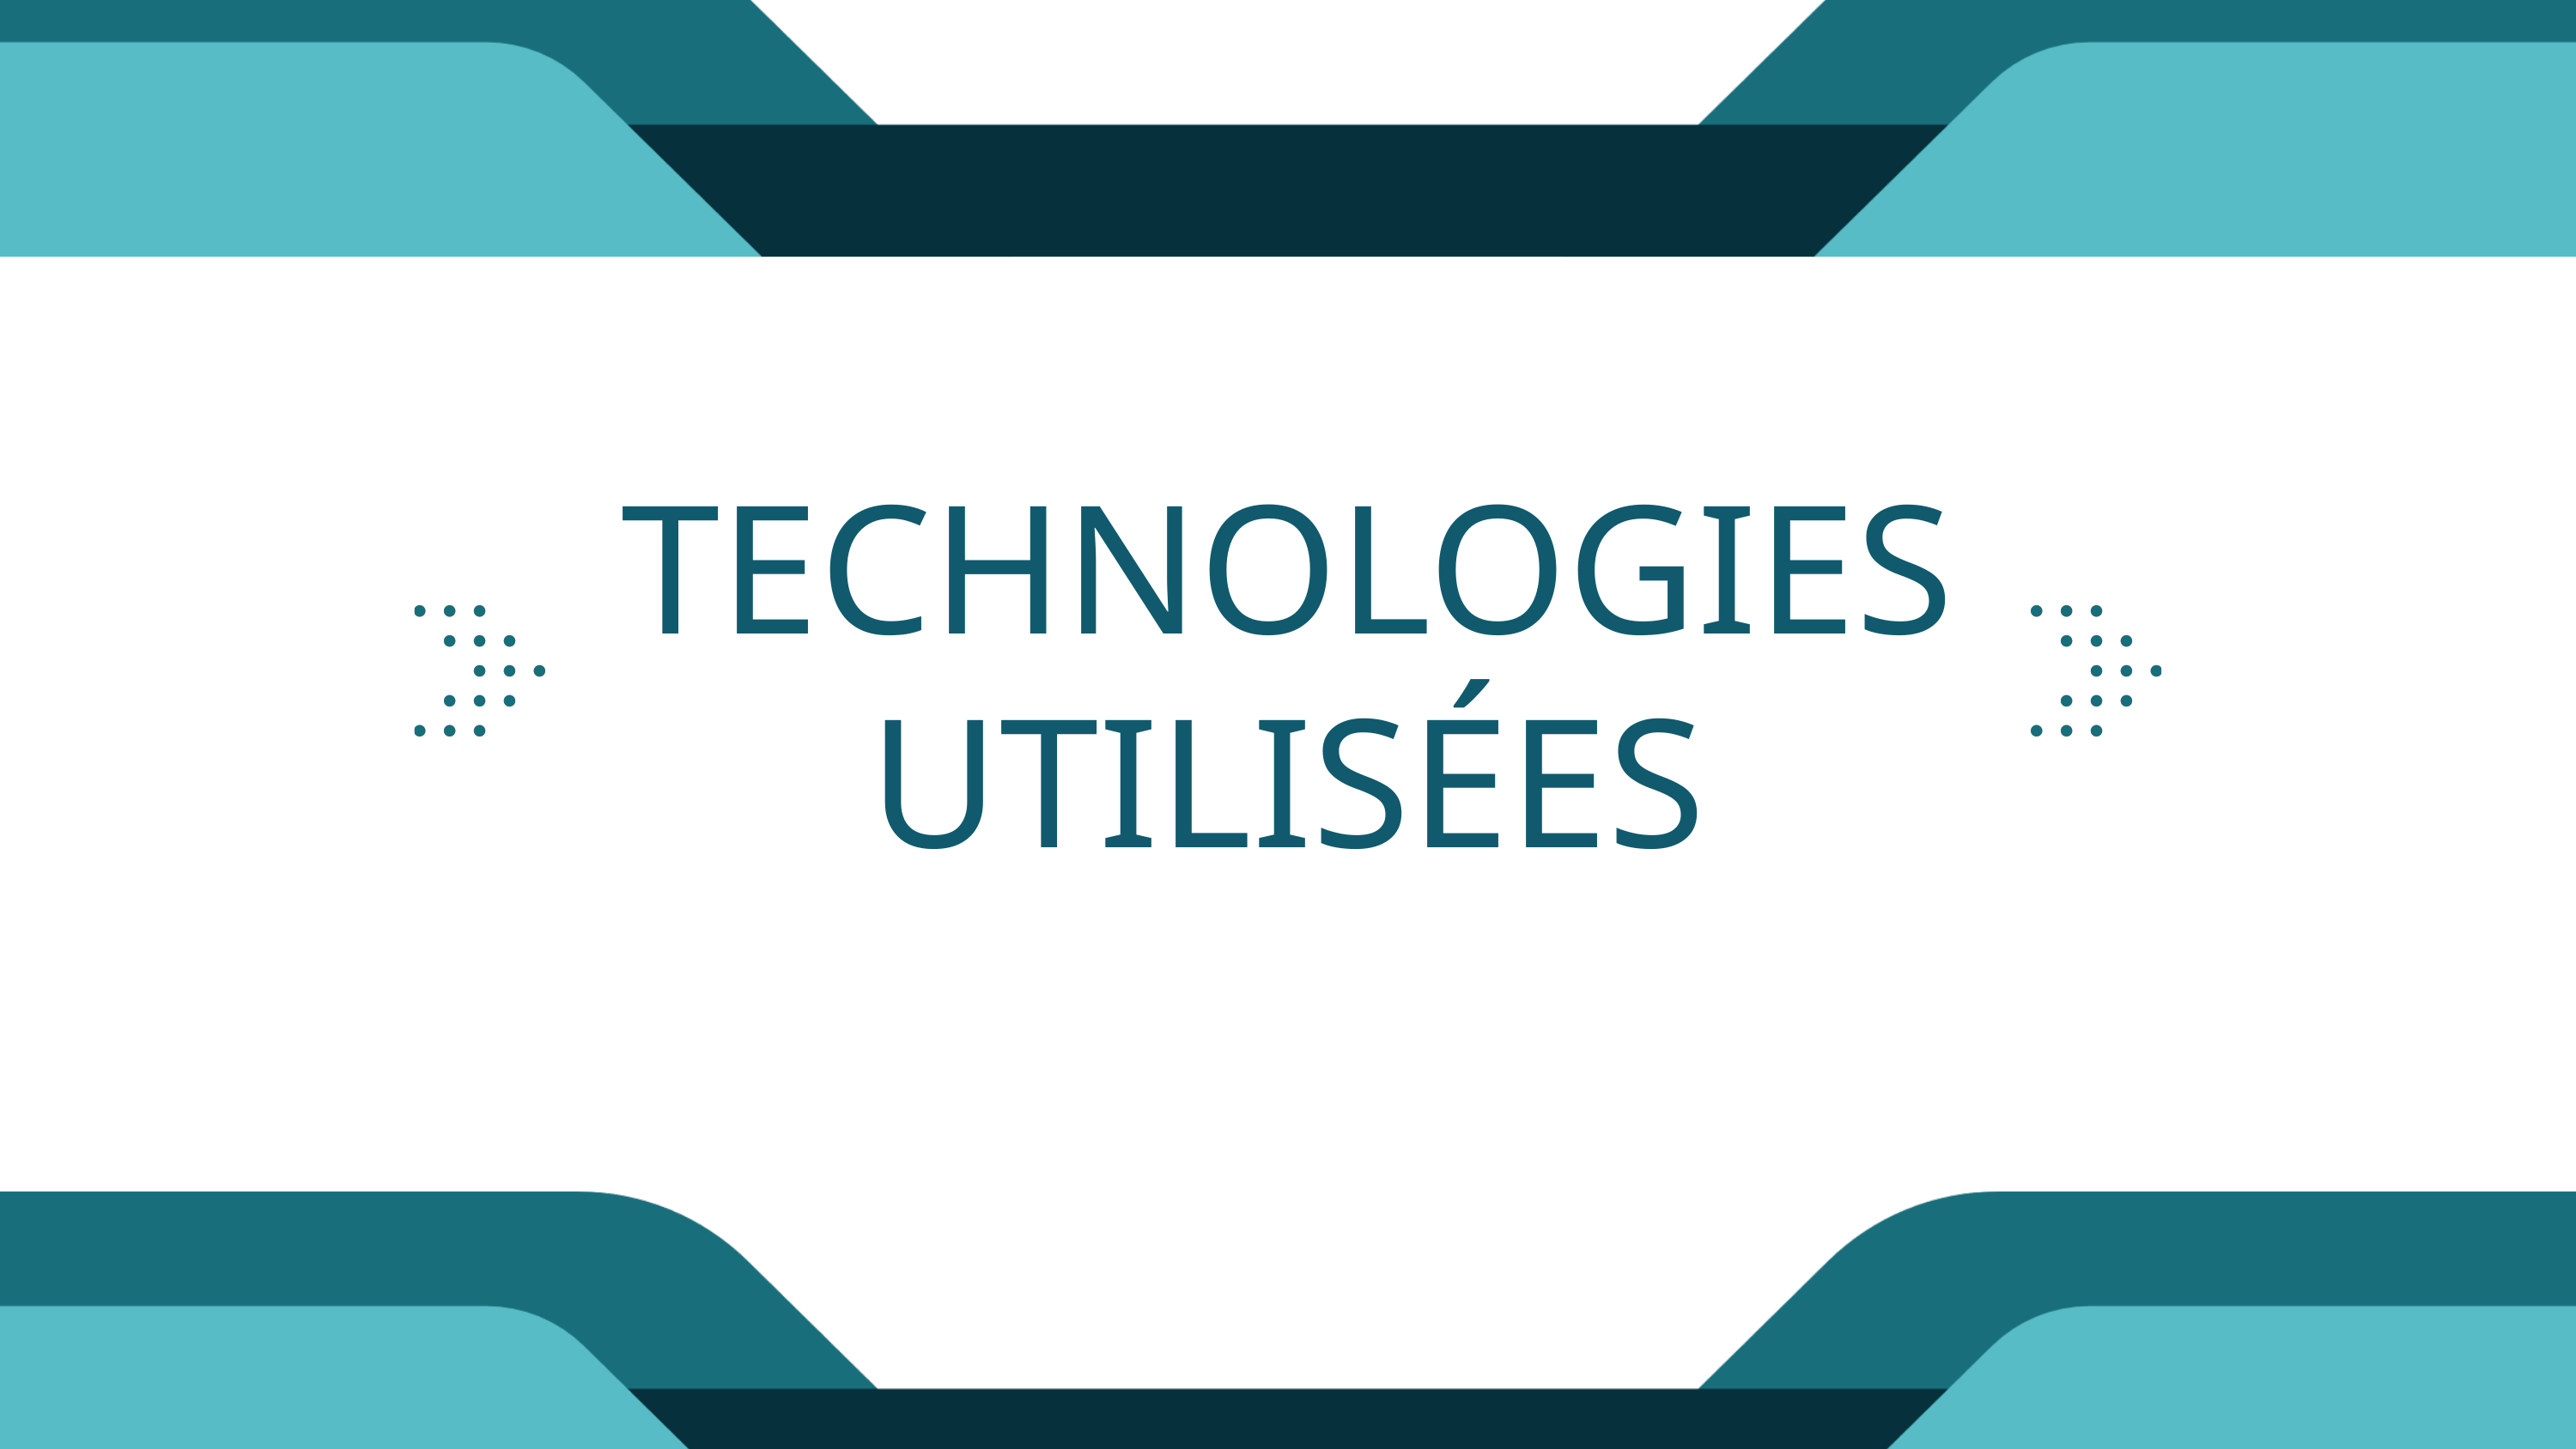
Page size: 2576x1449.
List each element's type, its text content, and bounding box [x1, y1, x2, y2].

text_box [0, 0, 2576, 257]
text_box [2030, 605, 2162, 737]
text_box [0, 1191, 2576, 1449]
text_box TECHNOLOGIES UTILISÉES [609, 456, 1967, 884]
text_box [414, 605, 545, 737]
